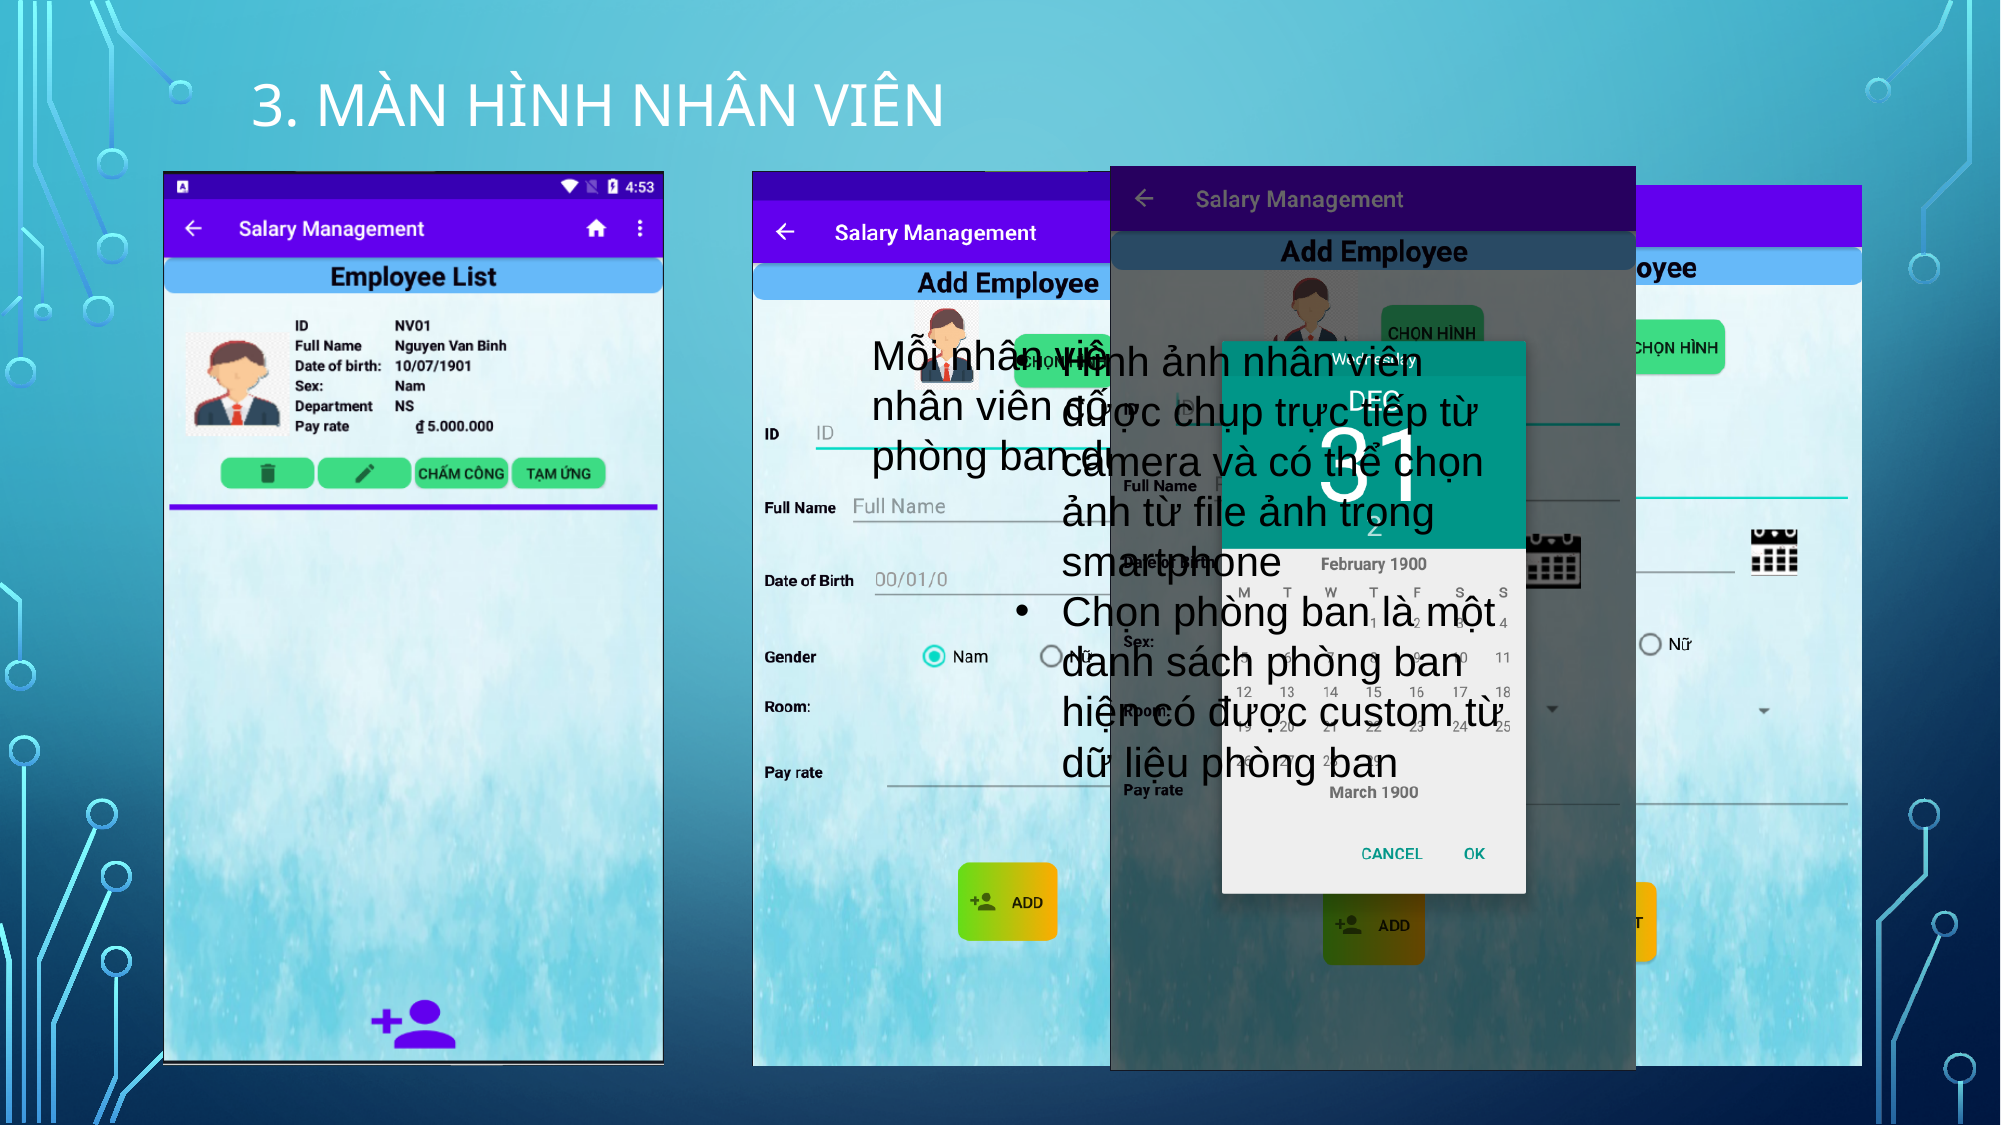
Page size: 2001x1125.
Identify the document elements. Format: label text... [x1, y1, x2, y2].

title 3. MÀN HÌNH NHÂN VIÊN [236, 0, 1862, 229]
picture [752, 166, 1862, 1071]
picture [163, 171, 664, 1066]
